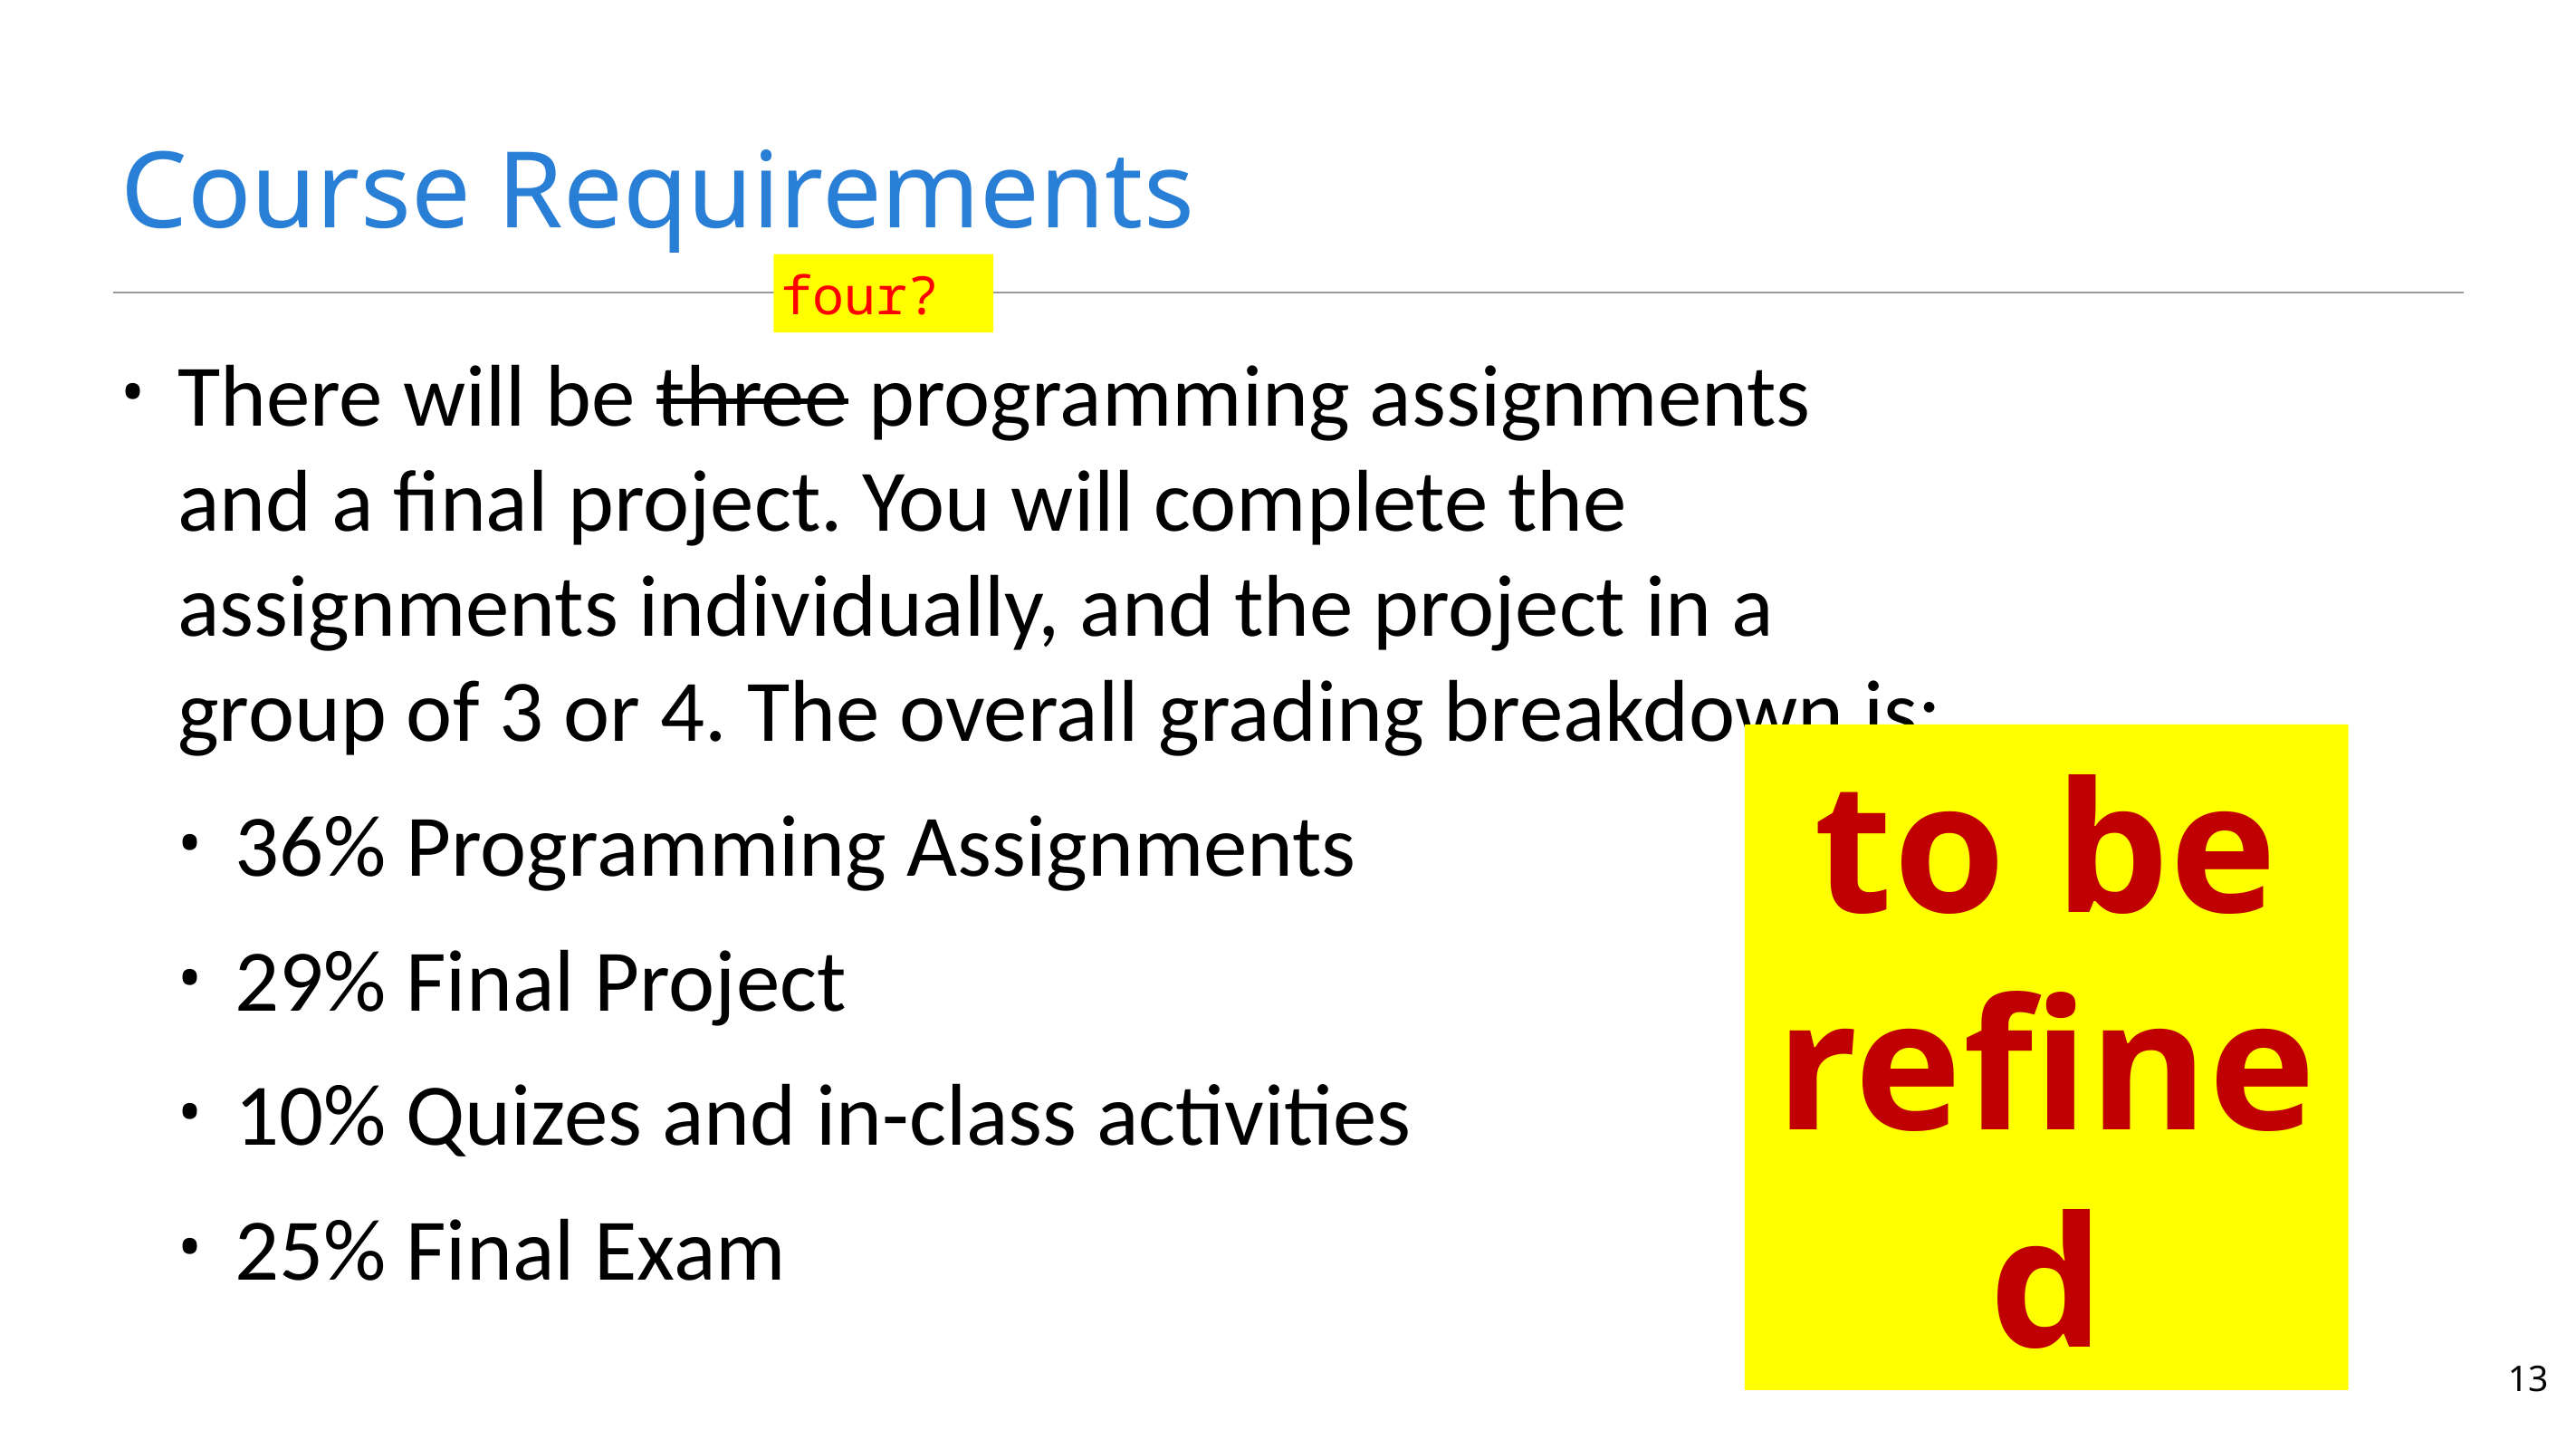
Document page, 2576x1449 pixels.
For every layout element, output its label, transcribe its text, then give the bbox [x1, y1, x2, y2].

text_box to be refined [1744, 724, 2349, 1390]
text_box four? [773, 254, 994, 333]
list There will be three programming assignments and a final project. You will complete the assignments individually, and the project in a group of 3 or 4. The overall grading breakdown is: 36% Programming Assignments 29% Final Project 10% Quizes and in-class activities 25% Final Exam [112, 330, 1970, 1321]
title Course Requirements [112, 48, 2464, 257]
